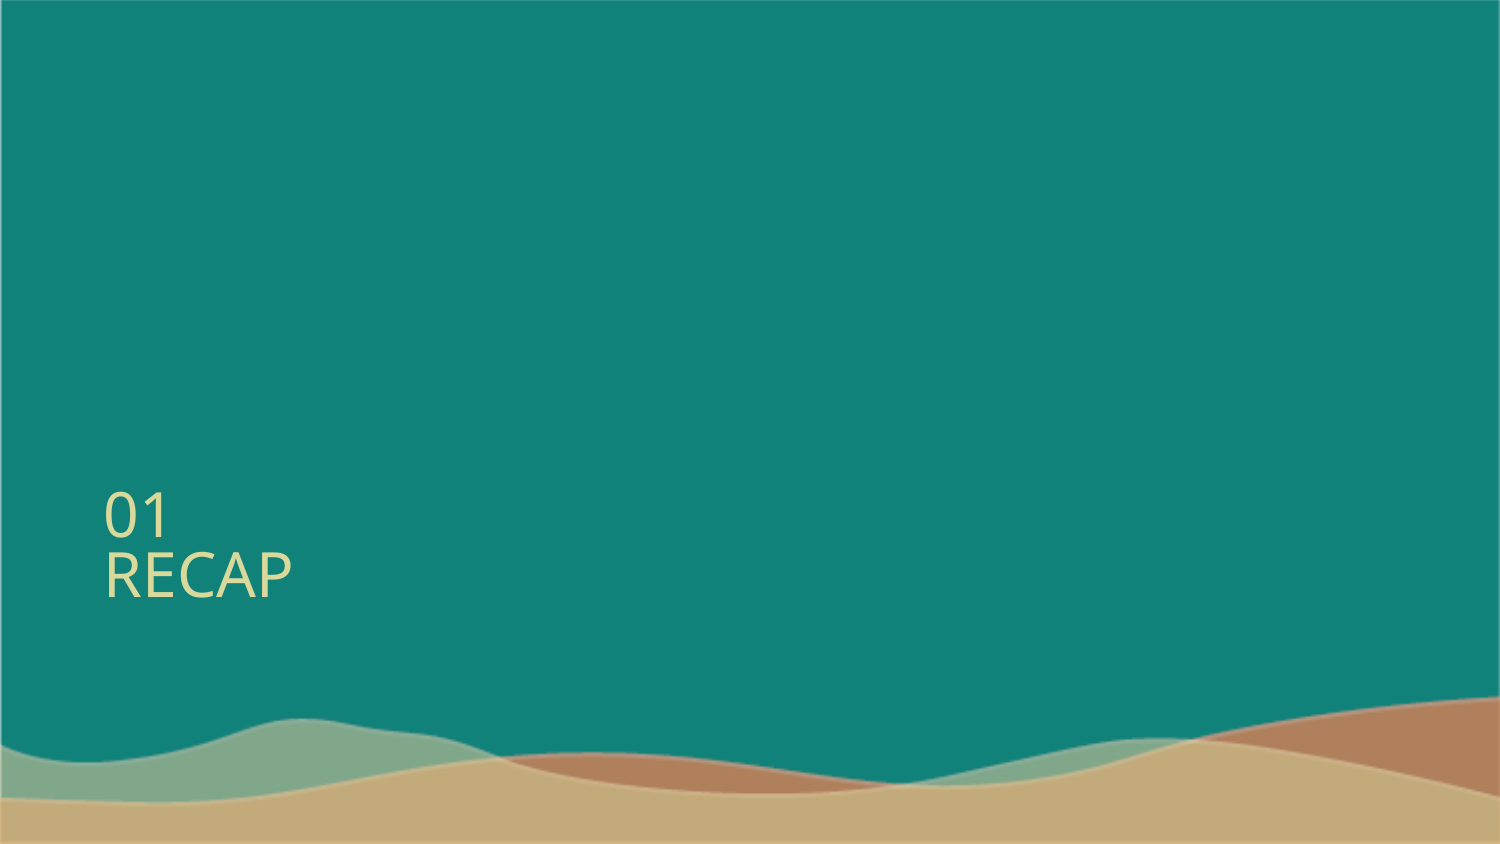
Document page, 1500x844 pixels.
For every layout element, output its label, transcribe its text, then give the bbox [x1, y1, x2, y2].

title 01 RECAP [88, 380, 702, 718]
picture [0, 0, 1500, 844]
